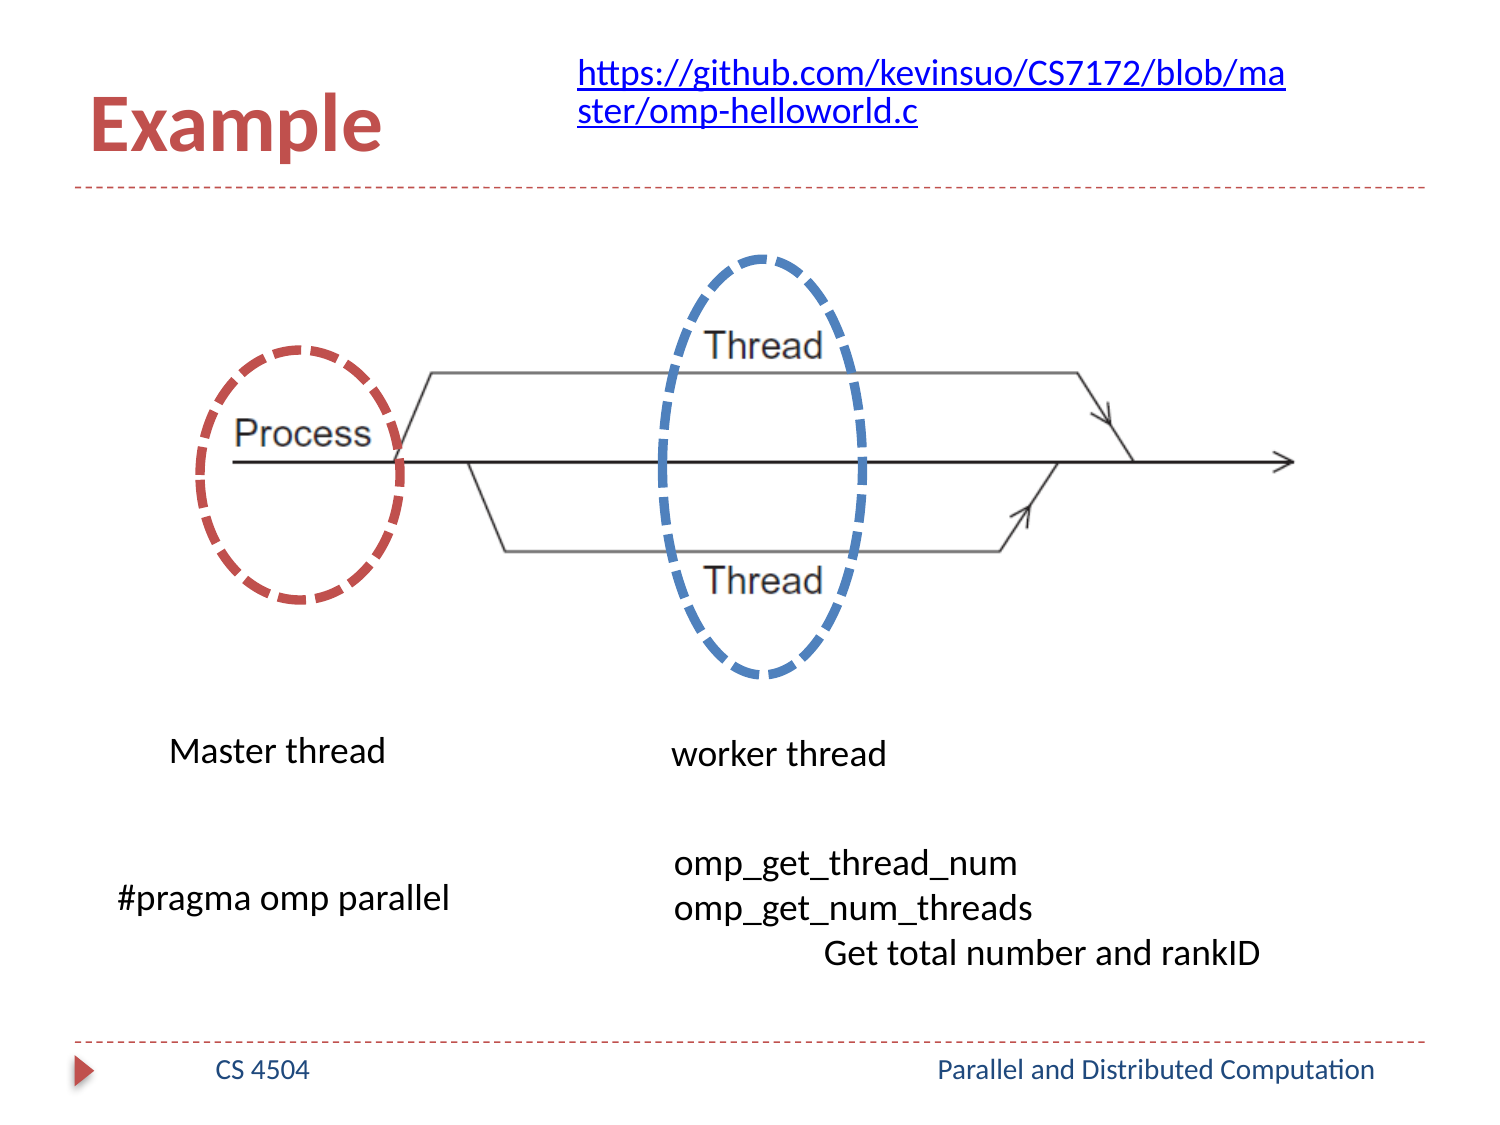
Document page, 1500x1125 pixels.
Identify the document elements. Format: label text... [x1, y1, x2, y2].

text_box https://github.com/kevinsuo/CS7172/blob/master/omp-helloworld.c [562, 40, 1313, 101]
slide_number CS 4504 [100, 1042, 426, 1103]
text_box Master thread [153, 718, 402, 779]
text_box [739, 671, 785, 677]
text_box worker thread [656, 721, 903, 781]
slide_number Parallel and Distributed Computation [887, 1042, 1426, 1103]
text_box [713, 257, 812, 284]
text_box #pragma omp parallel [102, 865, 466, 926]
picture [199, 287, 1360, 660]
text_box omp_get_thread_num omp_get_num_threads Get total number and rankID [658, 830, 1276, 981]
title Example [75, 12, 1425, 175]
